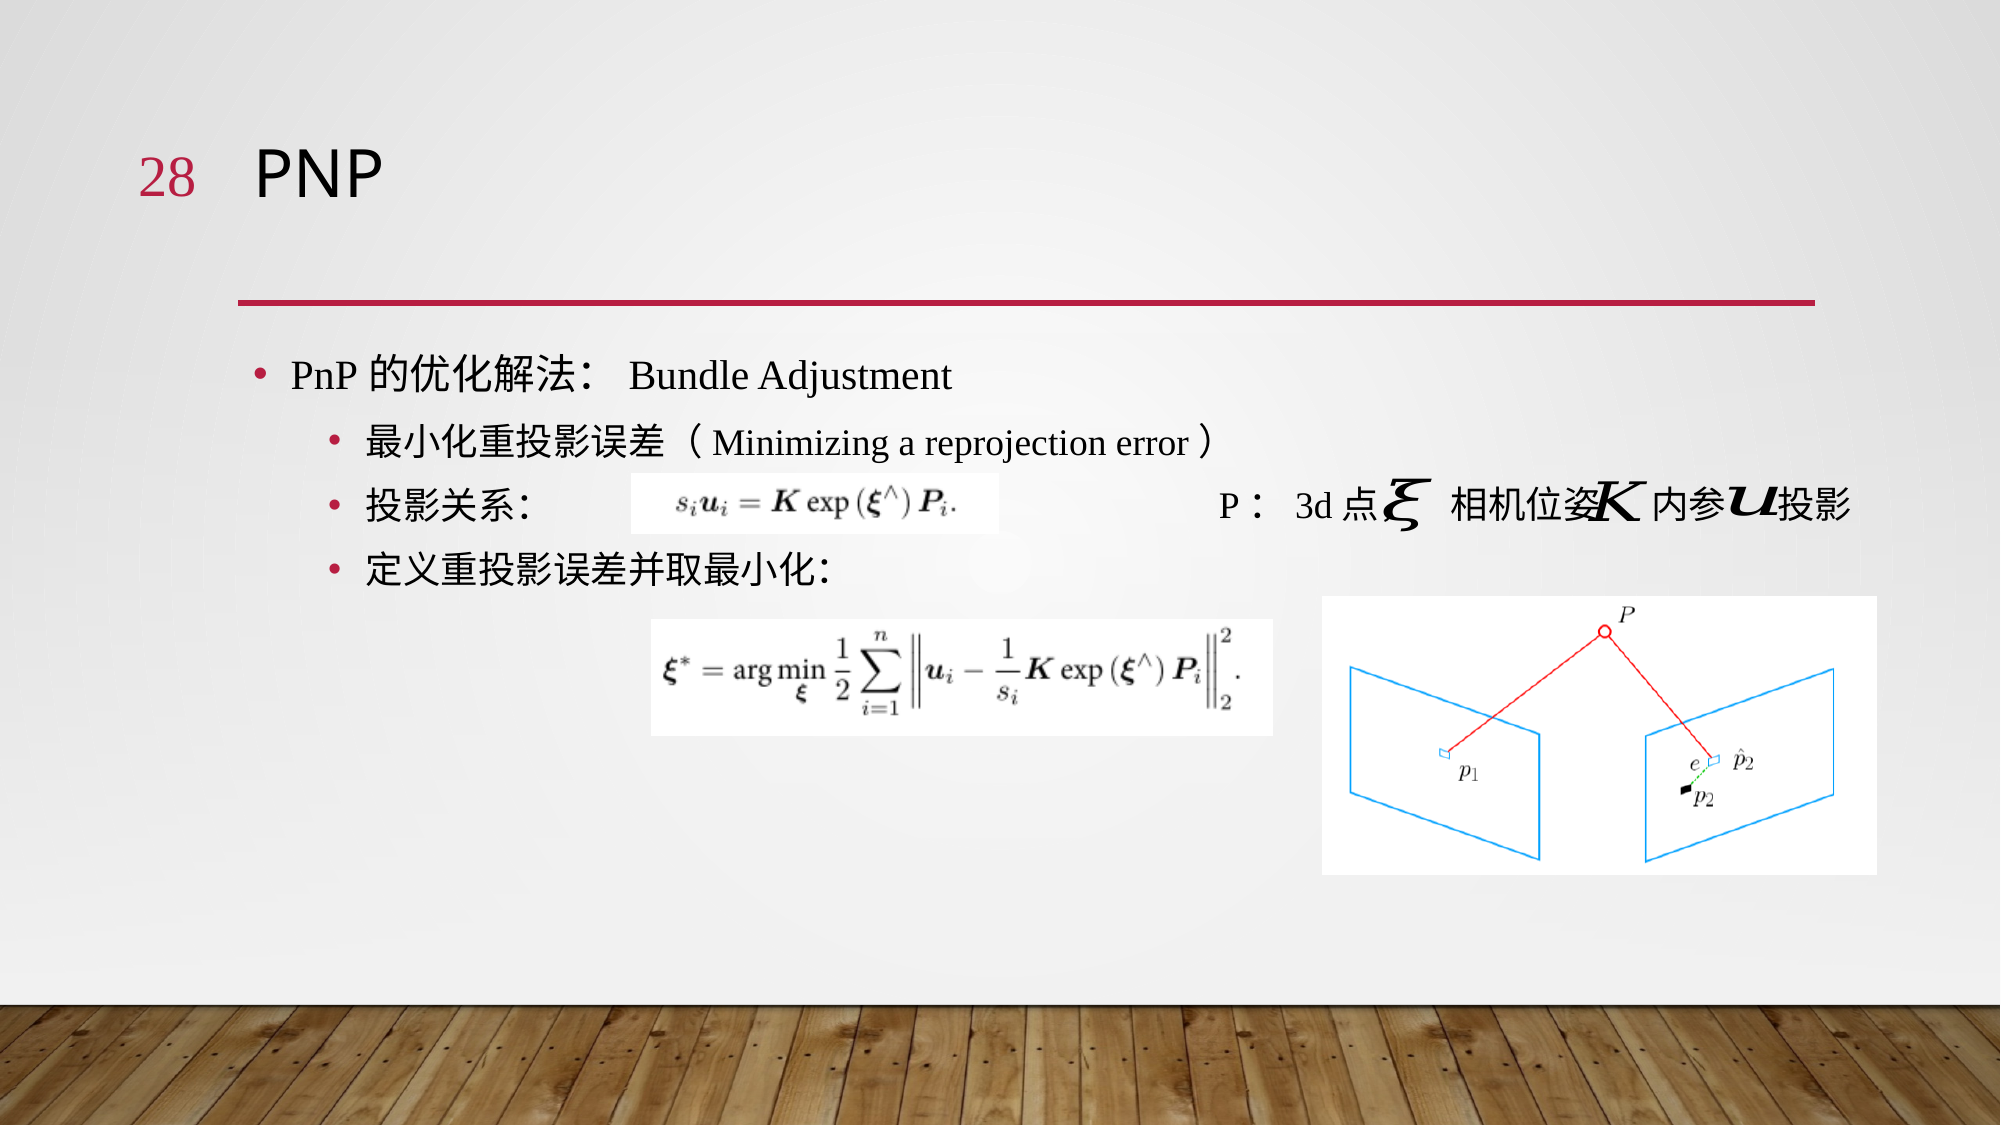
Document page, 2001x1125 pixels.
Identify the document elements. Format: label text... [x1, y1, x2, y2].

slide_number 28 [78, 131, 212, 214]
picture [0, 1005, 2000, 1125]
picture [1322, 596, 1877, 875]
picture [651, 619, 1273, 736]
picture [630, 473, 999, 534]
list PnP的优化解法：Bundle Adjustment 最小化重投影误差（Minimizing a reprojection error） 投影关系： 定义重投影误差并取最小化： [238, 330, 1814, 897]
title pnp [238, 131, 1814, 305]
text_box P：3d点， 相机位姿 内参 投影 [1204, 473, 1868, 534]
